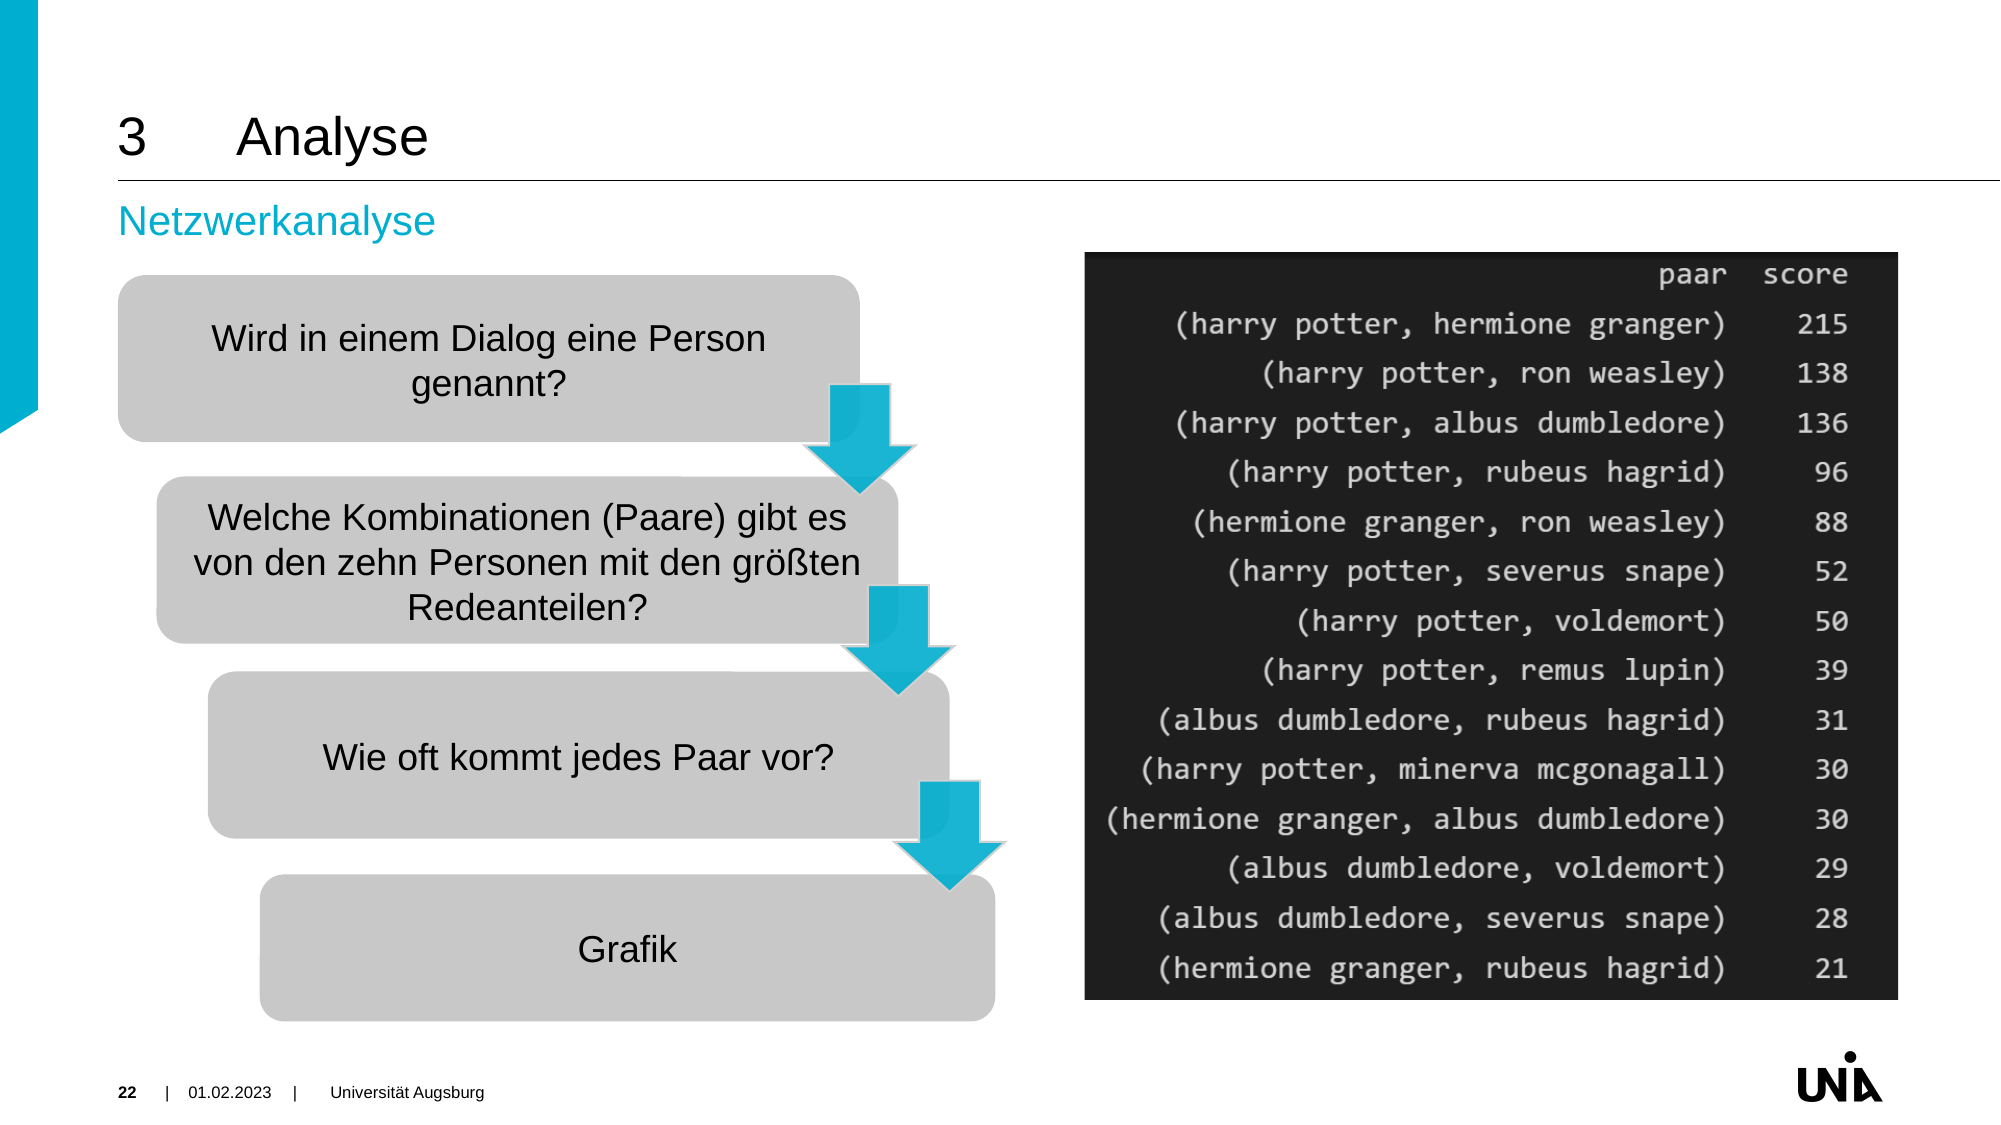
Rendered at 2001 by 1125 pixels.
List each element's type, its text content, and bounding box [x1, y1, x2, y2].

slide_number 22 [118, 1066, 171, 1102]
title 3 Analyse [117, 0, 1882, 168]
text_box Grafik [258, 873, 997, 1023]
picture [1084, 252, 1899, 1000]
subtitle Netzwerkanalyse [117, 193, 1882, 254]
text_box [894, 780, 1006, 892]
text_box Welche Kombinationen (Paare) gibt es von den zehn Personen mit den größten Redeanteilen? [155, 475, 900, 645]
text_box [842, 585, 954, 697]
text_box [804, 384, 916, 496]
text_box Wie oft kommt jedes Paar vor? [206, 670, 951, 840]
text_box Wird in einem Dialog eine Person genannt? [116, 273, 861, 444]
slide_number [171, 1066, 292, 1102]
footer | Universität Augsburg [292, 1066, 1490, 1102]
picture [1798, 1051, 1883, 1102]
